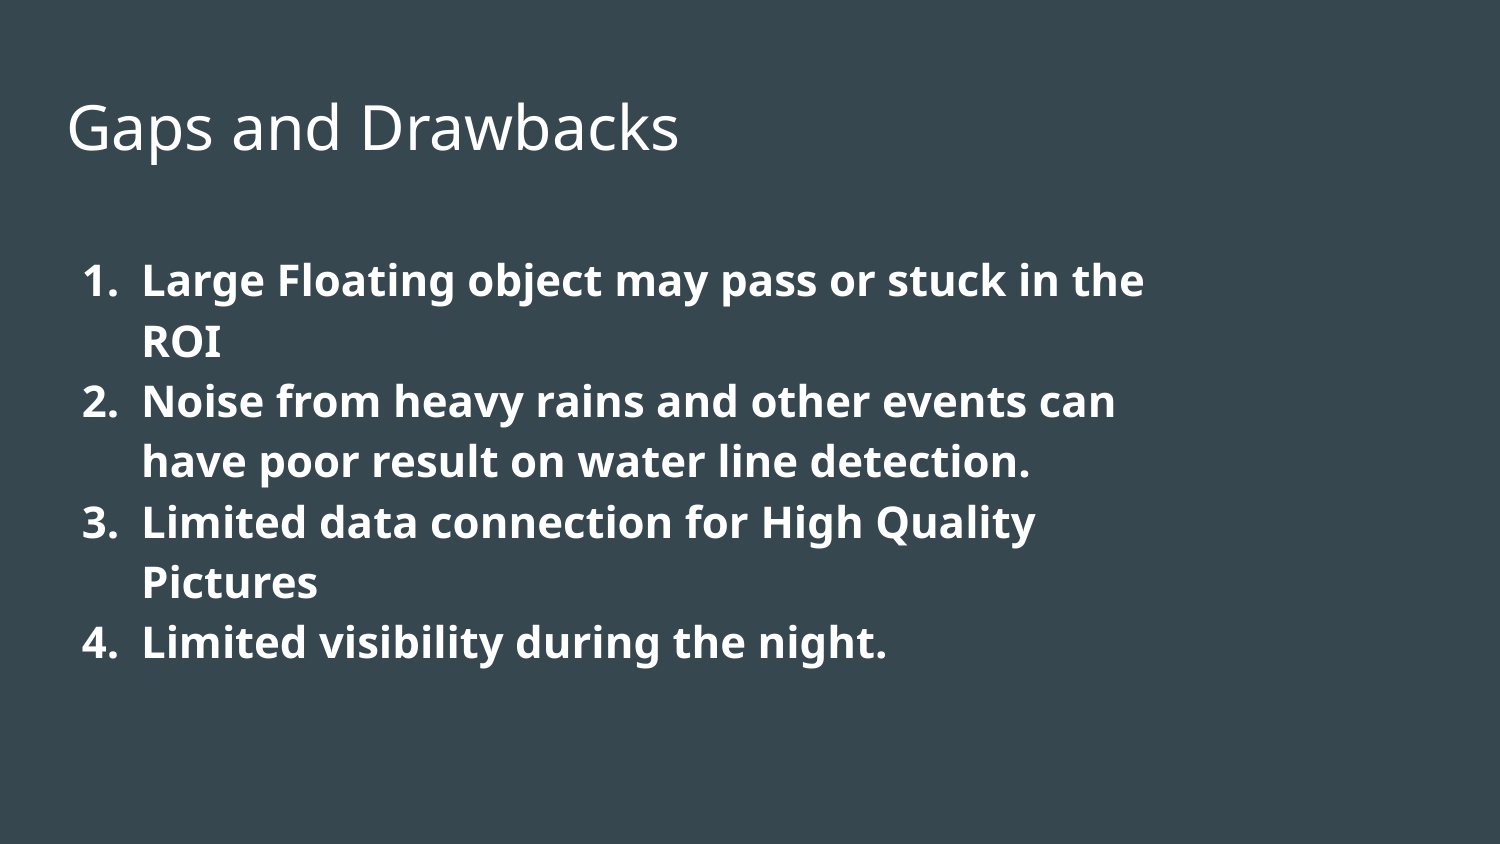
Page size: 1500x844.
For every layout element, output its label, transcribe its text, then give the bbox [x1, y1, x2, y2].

title Gaps and Drawbacks [51, 72, 1449, 167]
list Large Floating object may pass or stuck in the ROI Noise from heavy rains and other events can have poor result on water line detection. Limited data connection for High Quality Pictures Limited visibility during the night. [51, 230, 1174, 761]
